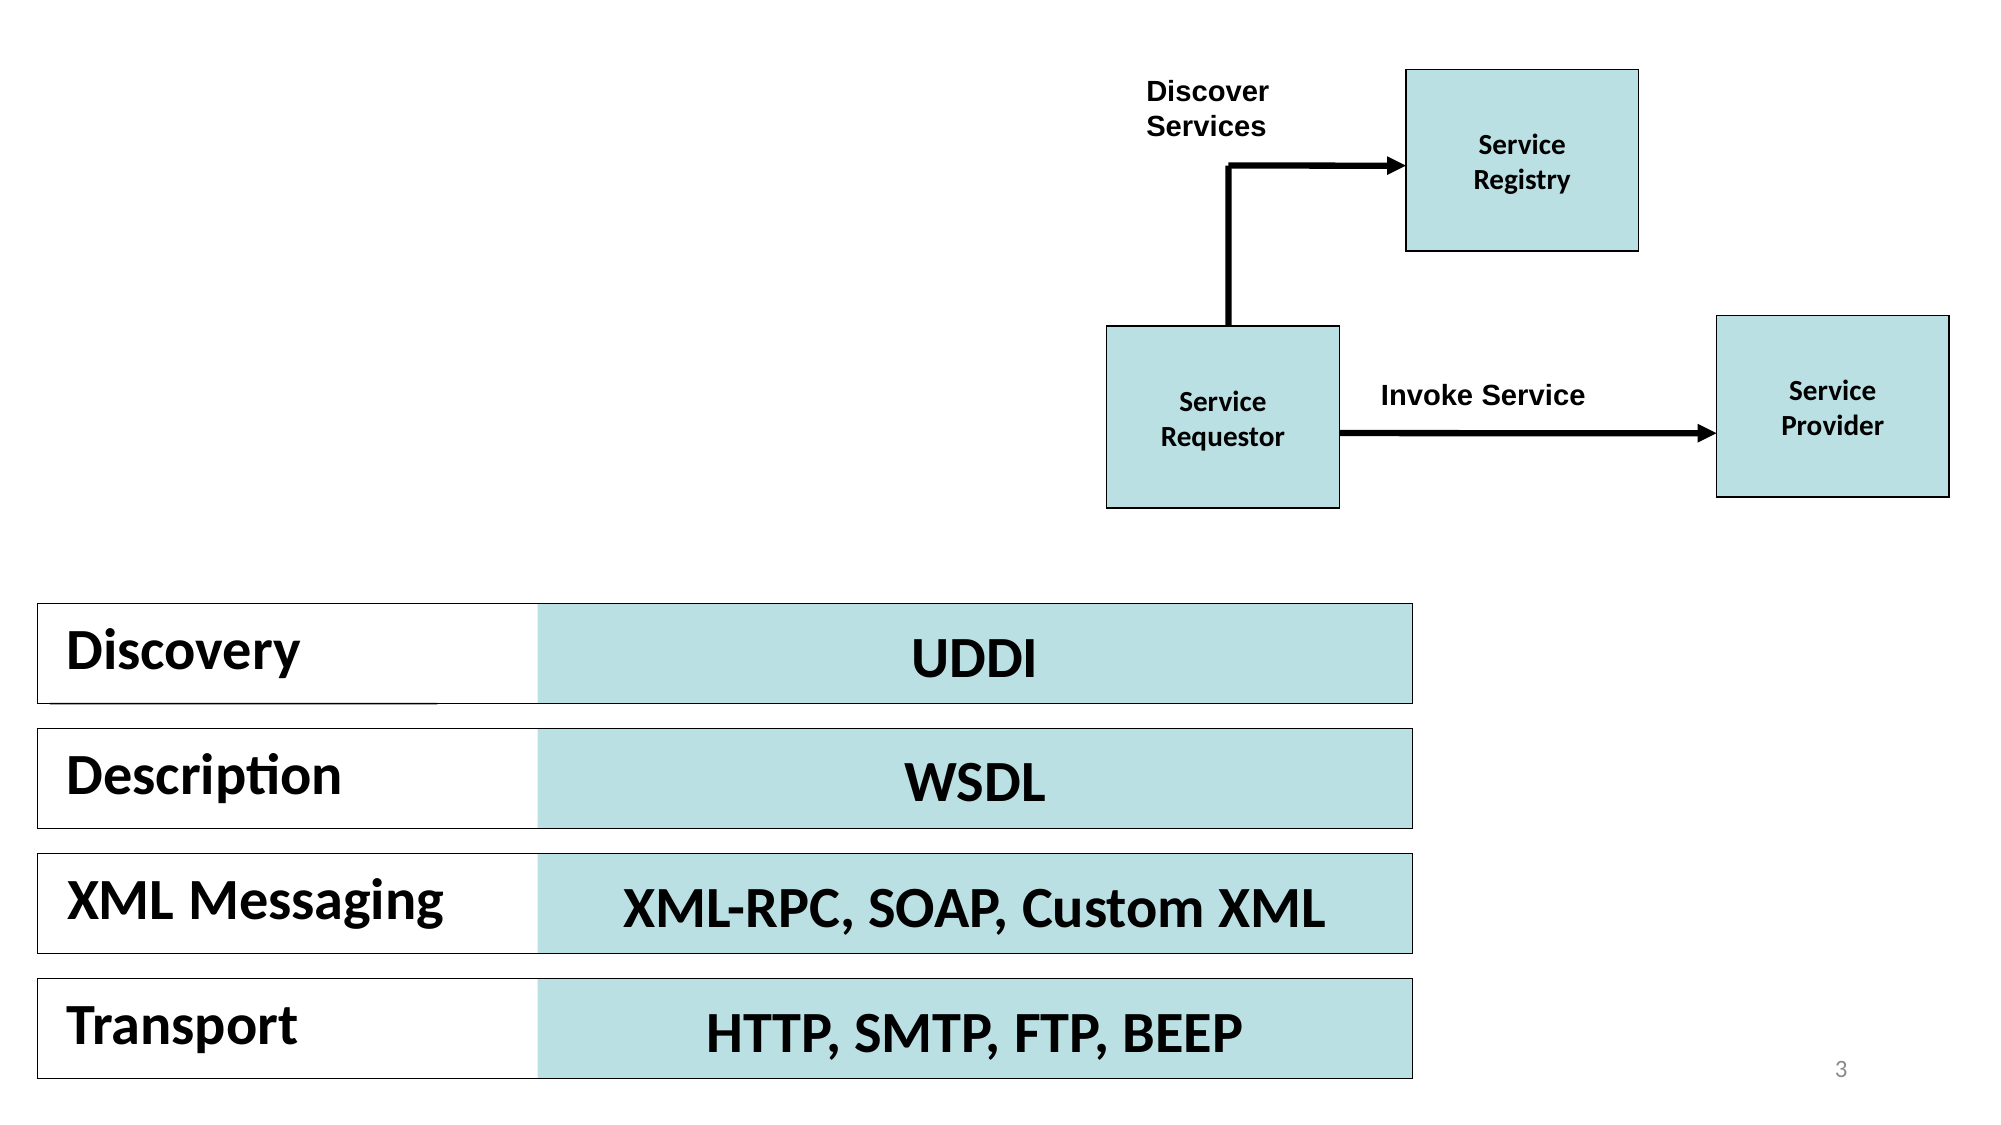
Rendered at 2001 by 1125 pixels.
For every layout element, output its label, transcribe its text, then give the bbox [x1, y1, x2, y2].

text_box Service Requestor [1106, 326, 1340, 508]
text_box [37, 853, 1413, 954]
text_box Invoke Service [1366, 368, 1714, 419]
text_box Service Provider [1716, 315, 1950, 498]
text_box Service Registry [1405, 69, 1639, 252]
text_box [1339, 426, 1717, 440]
text_box [37, 603, 1413, 704]
text_box [37, 978, 1413, 1079]
slide_number 3 [1412, 1037, 1863, 1097]
text_box [37, 728, 1413, 829]
text_box Discover Services [1131, 64, 1397, 150]
text_box [1228, 159, 1406, 172]
